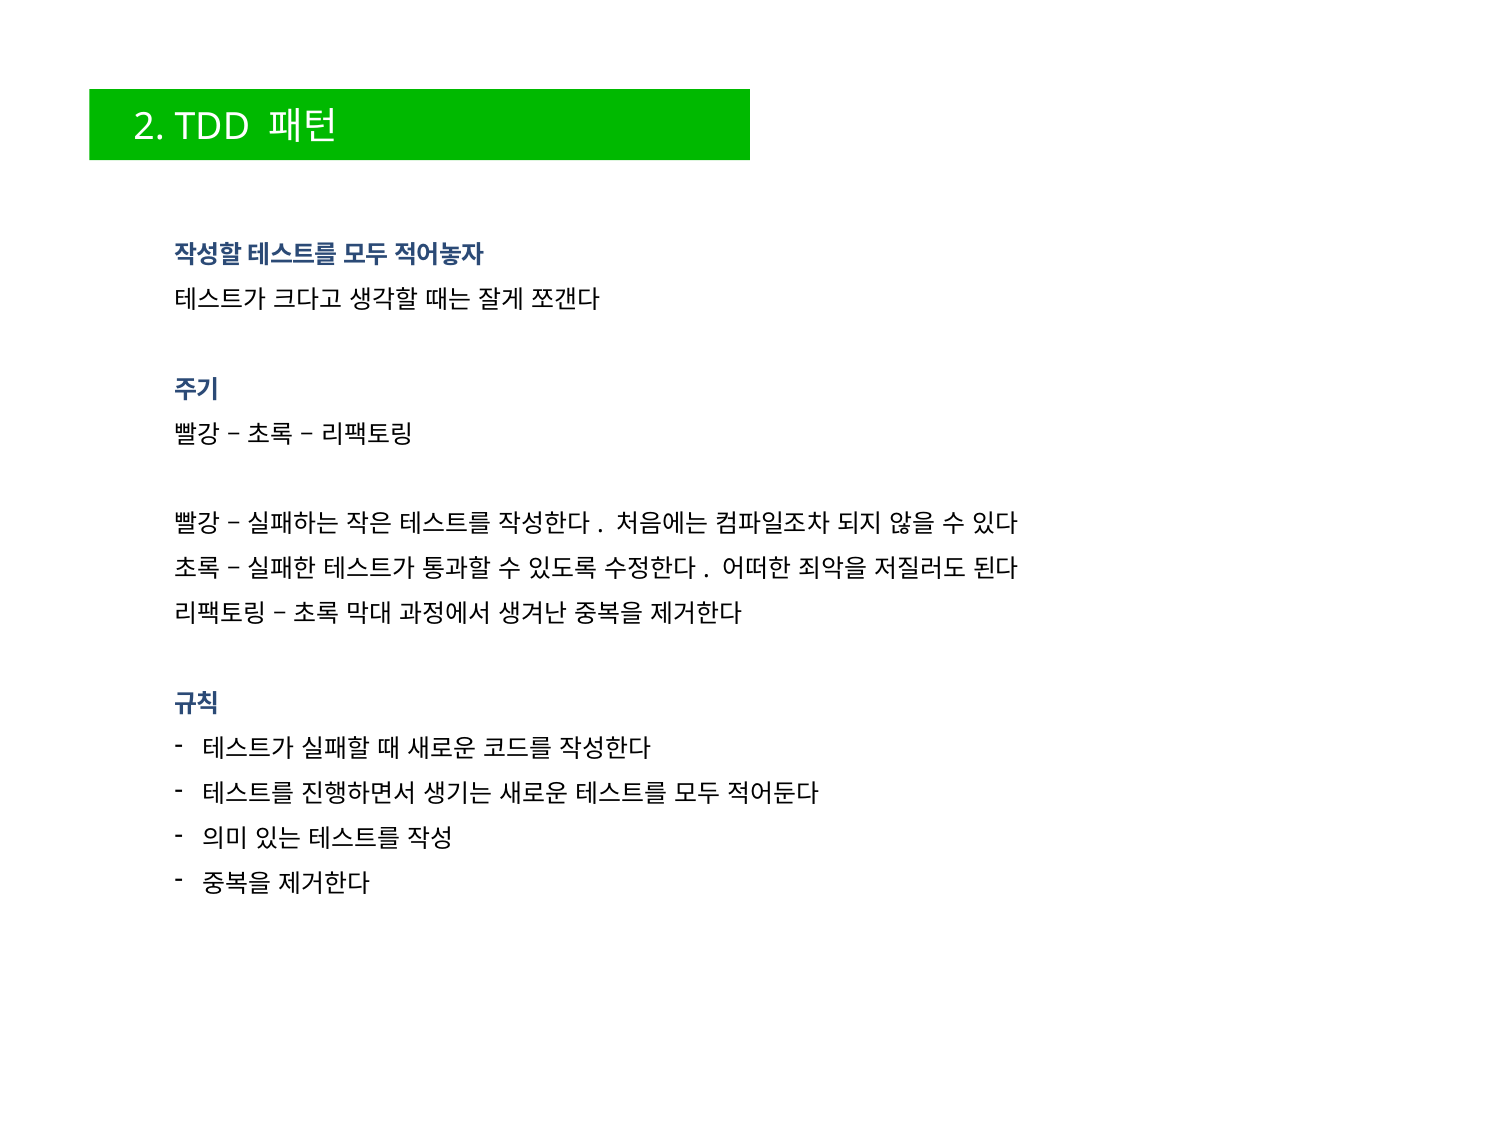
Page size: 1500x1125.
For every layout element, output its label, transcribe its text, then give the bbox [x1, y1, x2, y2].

text_box 작성할 테스트를 모두 적어놓자 테스트가 크다고 생각할 때는 잘게 쪼갠다 주기 빨강 – 초록 – 리팩토링 빨강 – 실패하는 작은 테스트를 작성한다. 처음에는 컴파일조차 되지 않을 수 있다 초록 – 실패한 테스트가 통과할 수 있도록 수정한다. 어떠한 죄악을 저질러도 된다 리팩토링 – 초록 막대 과정에서 생겨난 중복을 제거한다 규칙 테스트가 실패할 때 새로운 코드를 작성한다 테스트를 진행하면서 생기는 새로운 테스트를 모두 적어둔다 의미 있는 테스트를 작성 중복을 제거한다 [159, 216, 1422, 905]
text_box 2. TDD 패턴 [87, 87, 752, 162]
